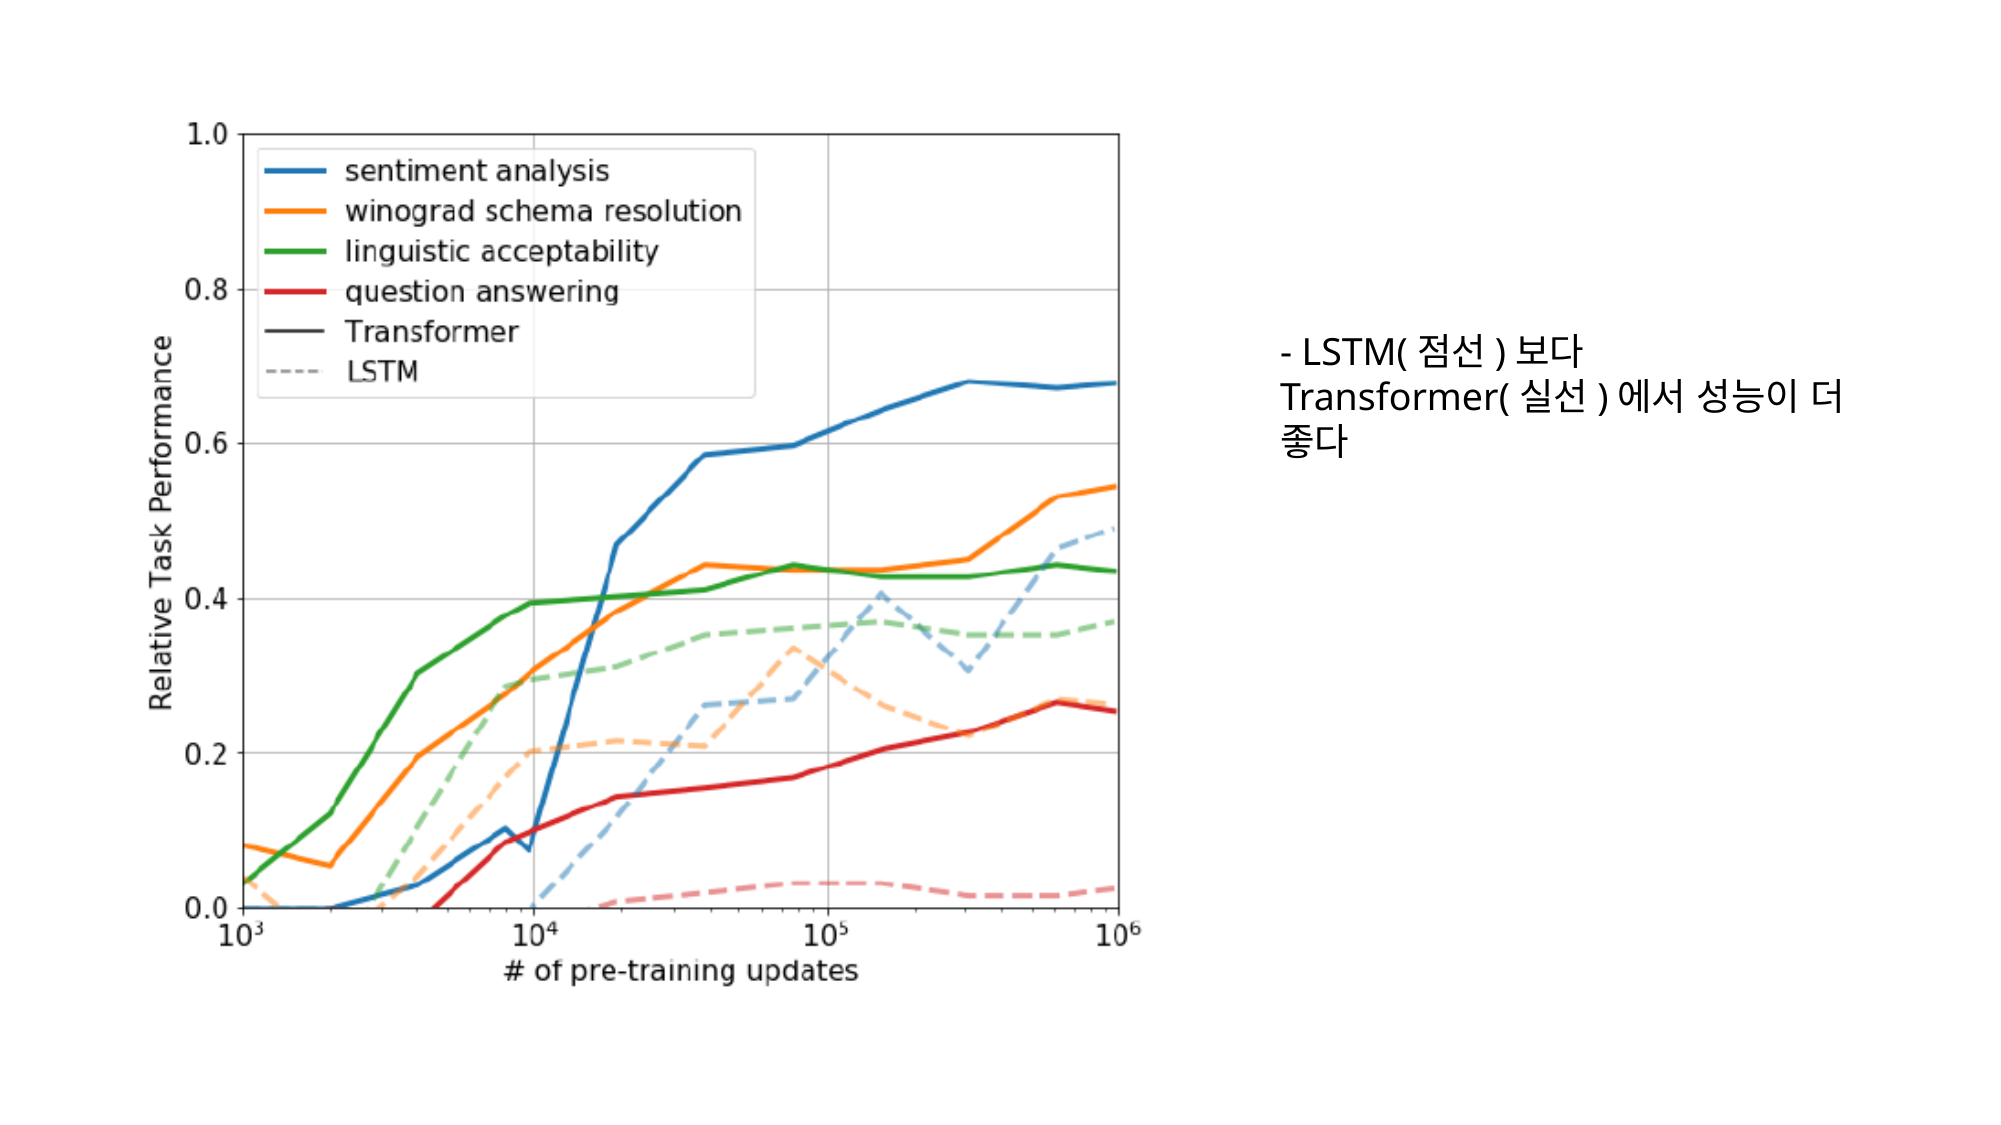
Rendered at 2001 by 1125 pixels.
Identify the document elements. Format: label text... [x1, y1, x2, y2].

text_box - LSTM(점선)보다 Transformer(실선)에서 성능이 더 좋다 [1265, 320, 1876, 471]
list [124, 88, 1197, 1003]
